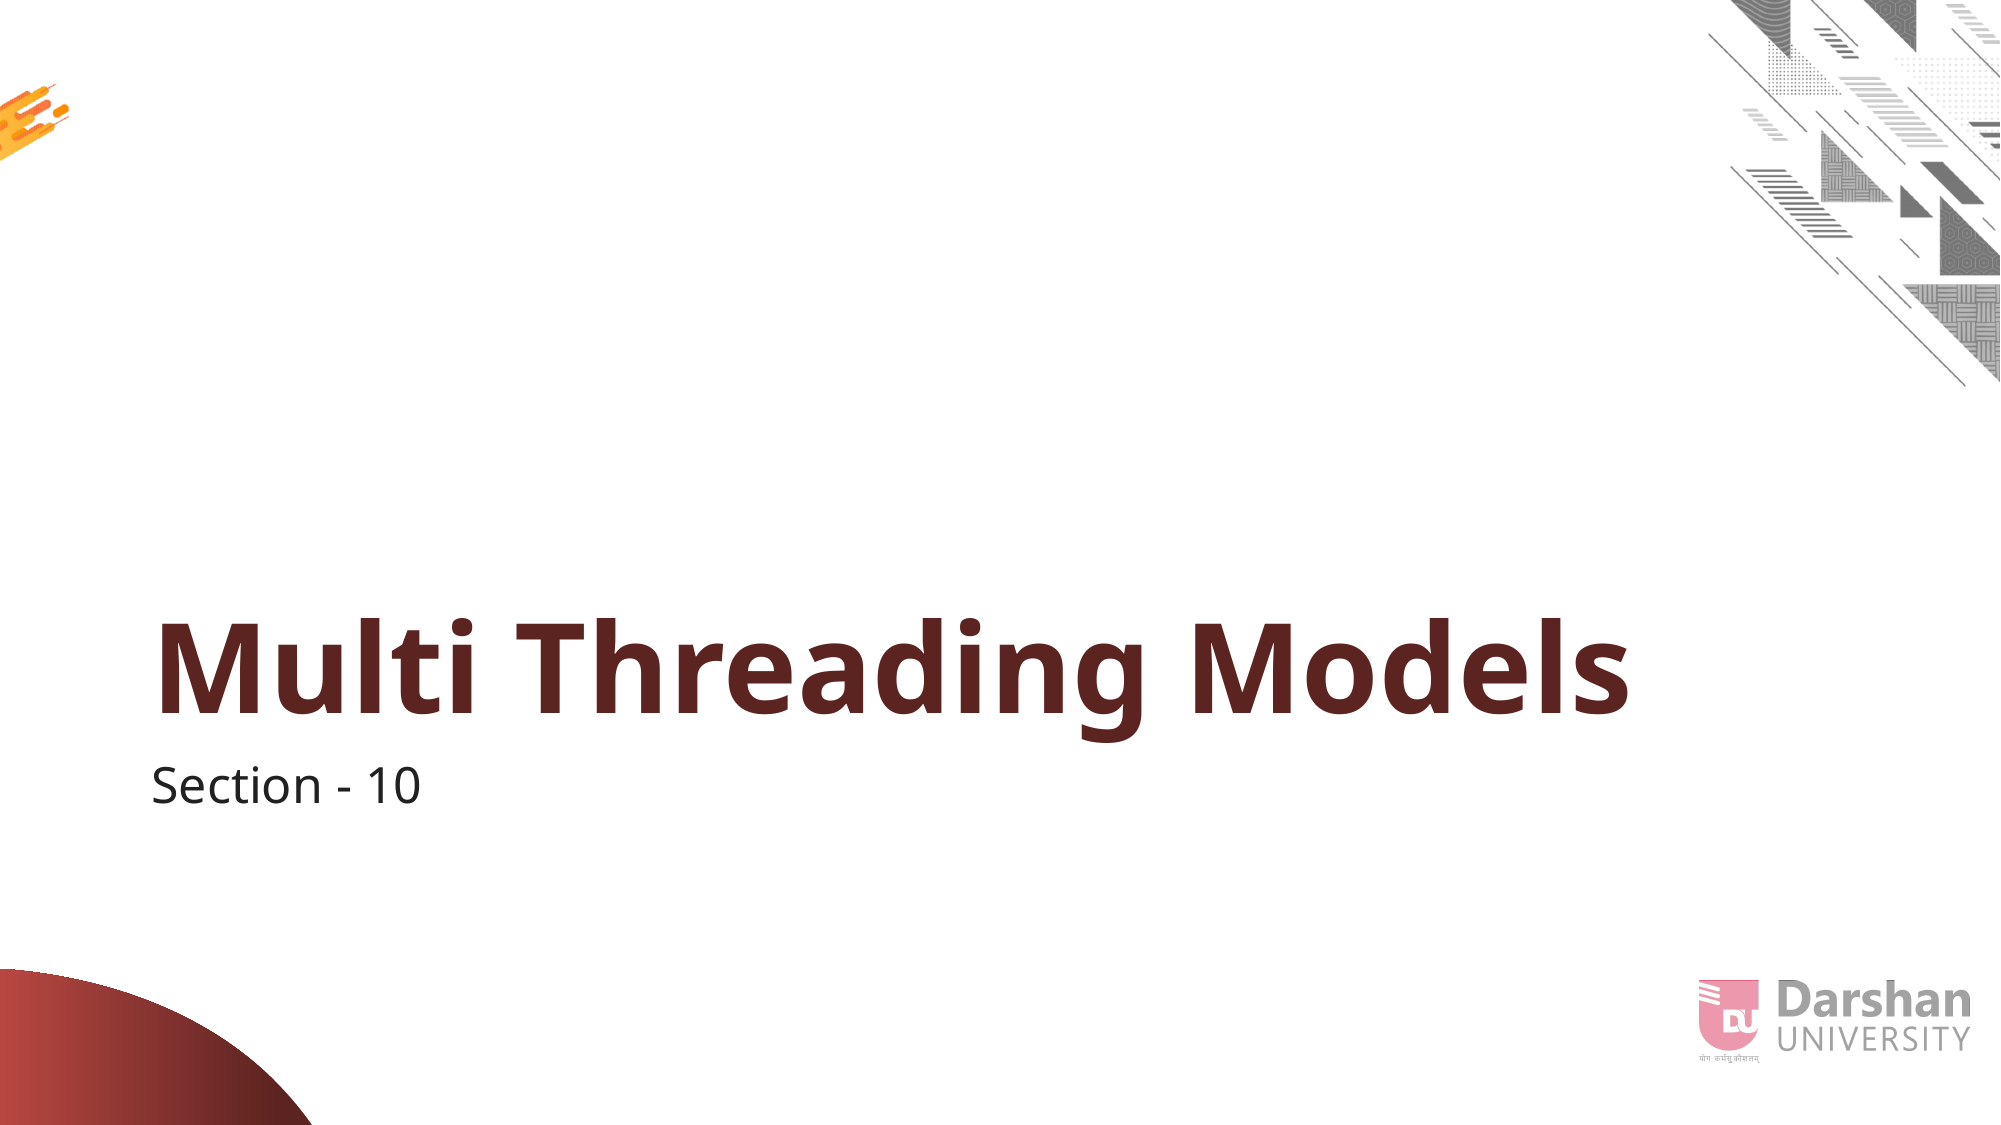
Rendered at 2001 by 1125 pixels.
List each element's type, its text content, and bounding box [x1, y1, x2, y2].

picture [0, 65, 90, 193]
title Multi Threading Models [136, 280, 1862, 749]
list Section - 10 [136, 752, 1862, 999]
text_box [1699, 980, 1970, 1063]
